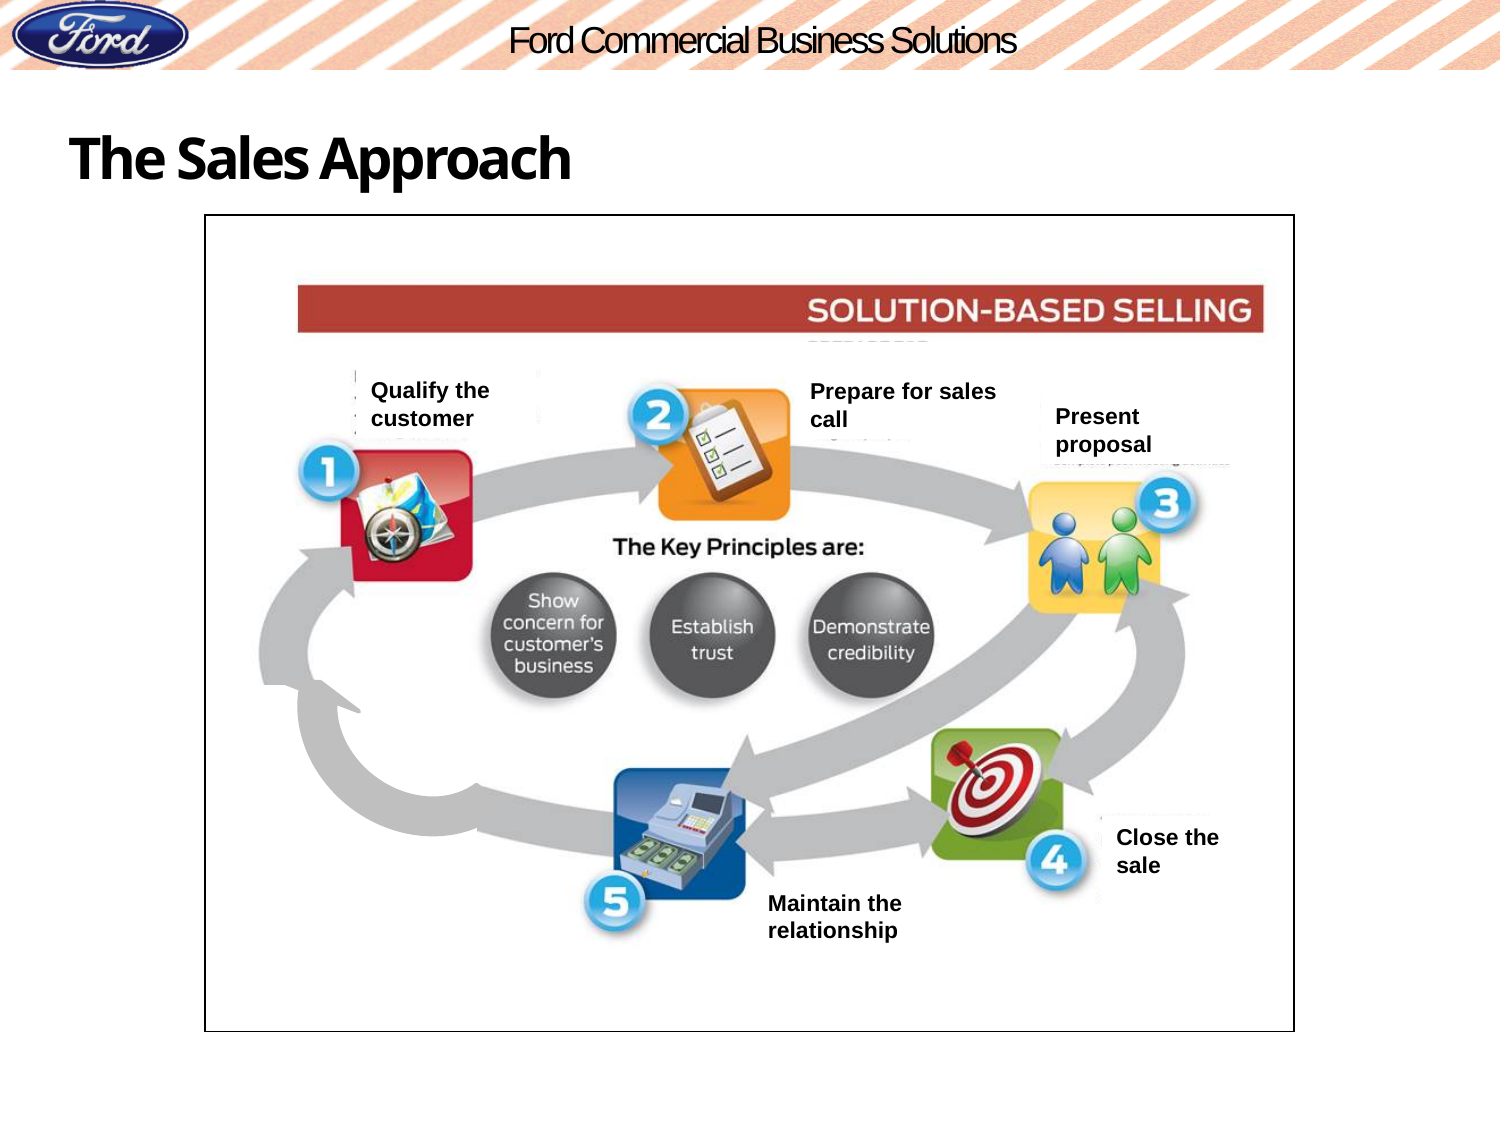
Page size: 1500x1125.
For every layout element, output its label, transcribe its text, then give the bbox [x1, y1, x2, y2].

picture [9, 0, 190, 70]
title The Sales Approach [53, 127, 1447, 198]
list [205, 215, 1294, 1032]
list Michelle assembles the Customer Sales Presentation Kit in the Commercial Vehicle Presentation folder and adds a QFC credit application, relevant presentation materials and brochures, and the completed worksheets from the Commercial Cost-Per-Mile Value Builder Quick Quote Tool . [688, 0, 772, 70]
